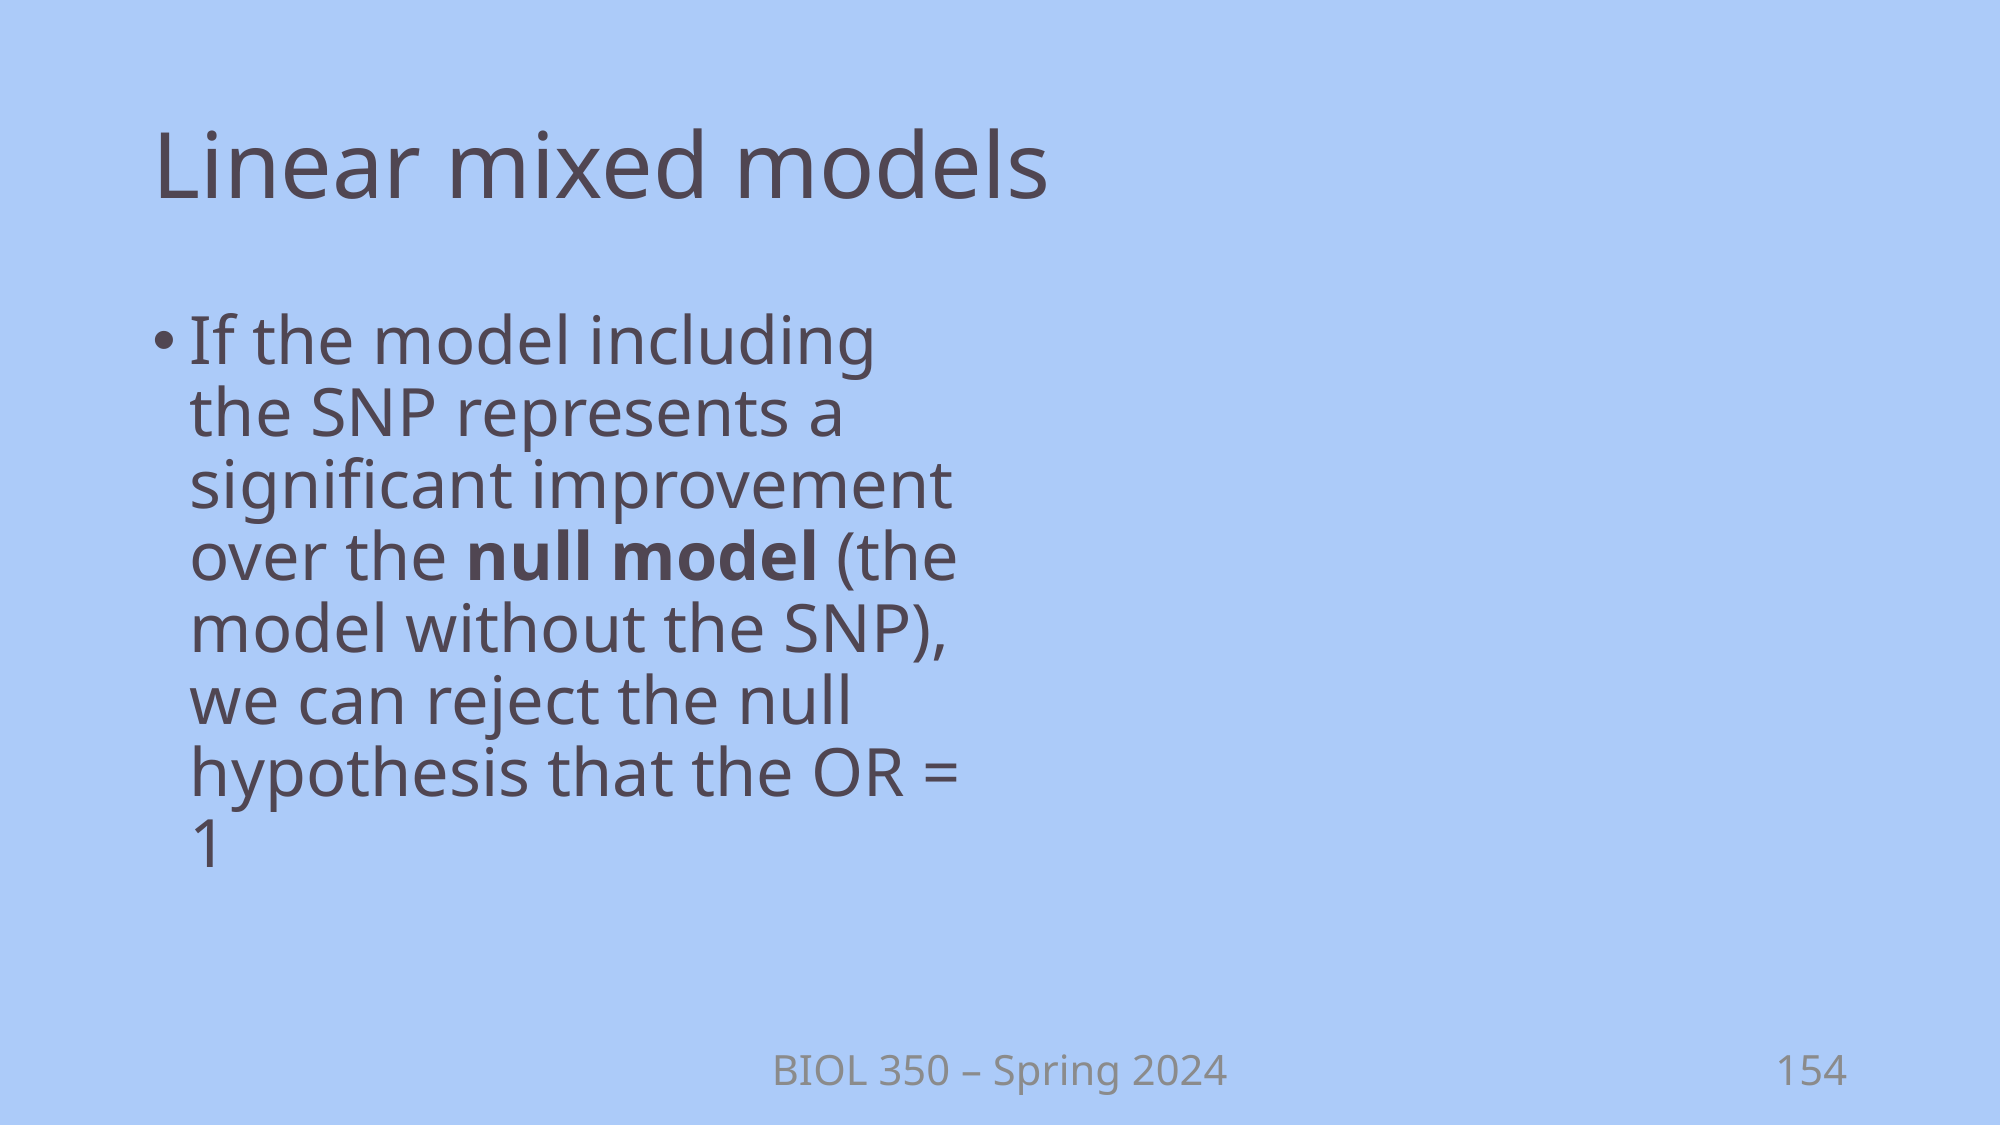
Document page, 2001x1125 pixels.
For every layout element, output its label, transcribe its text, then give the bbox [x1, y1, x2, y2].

list If the model including the SNP represents a significant improvement over the null model (the model without the SNP), we can reject the null hypothesis that the OR = 1 [137, 299, 988, 1014]
slide_number 154 [1412, 1042, 1863, 1103]
footer BIOL 350 – Spring 2024 [662, 1042, 1338, 1103]
title Linear mixed models [137, 59, 1863, 278]
